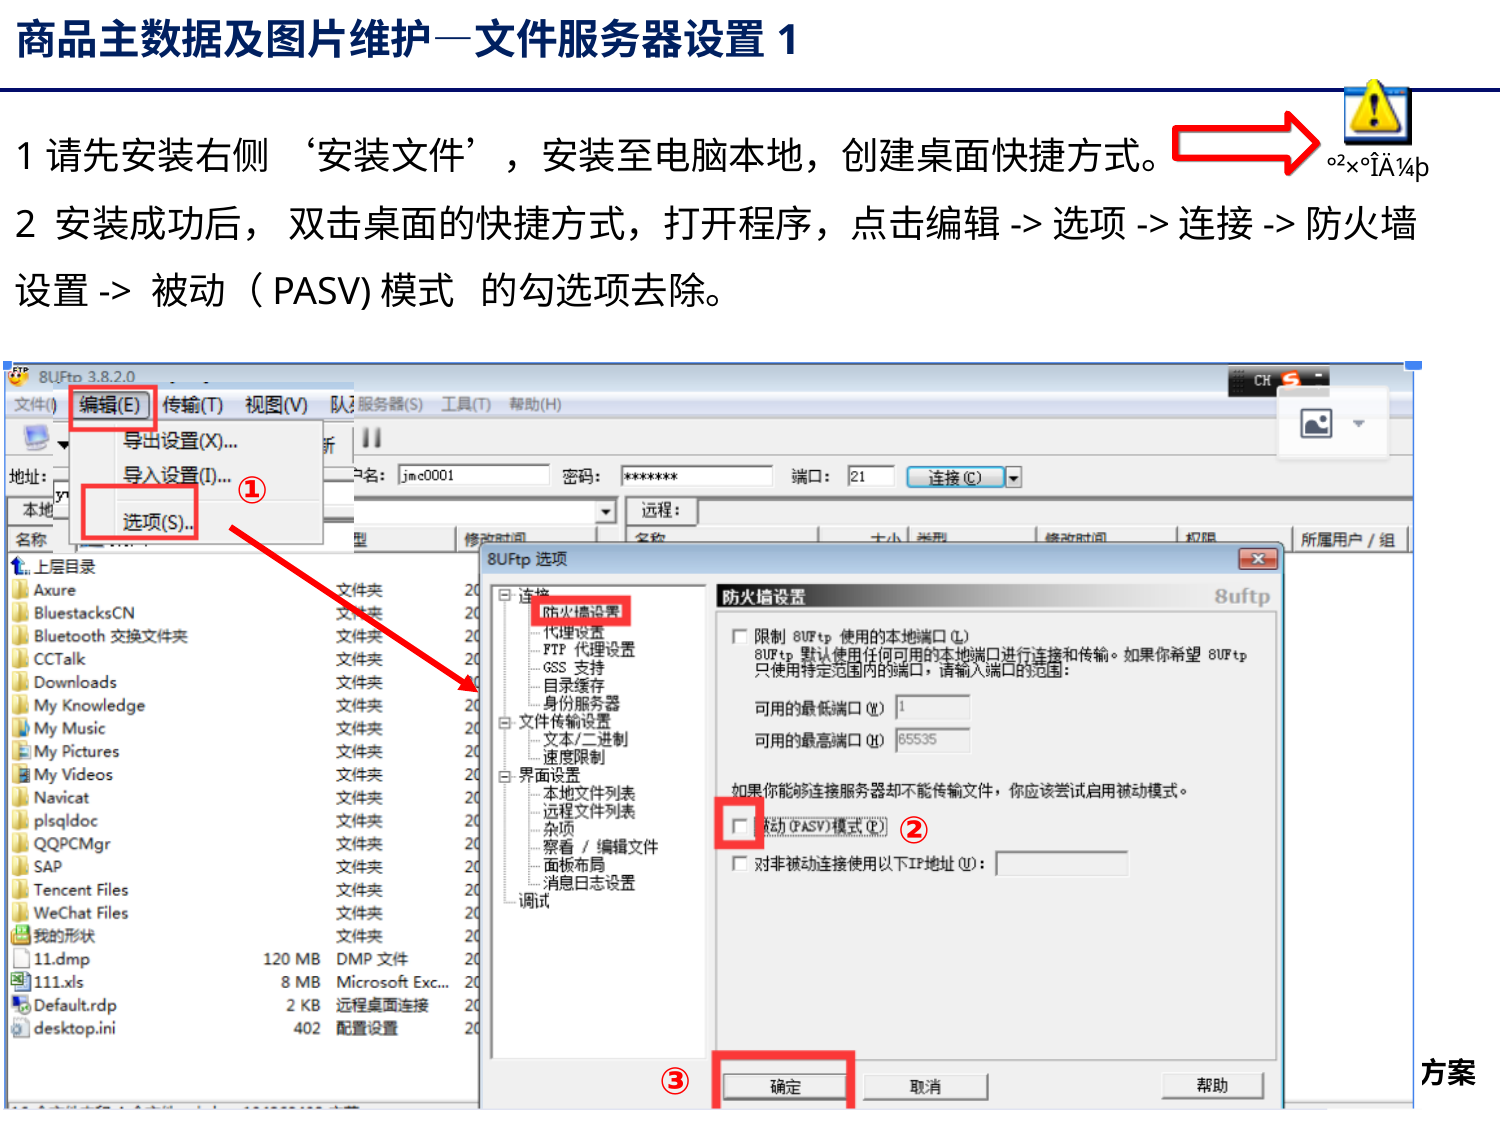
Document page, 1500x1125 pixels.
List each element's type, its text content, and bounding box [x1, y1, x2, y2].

text_box [1175, 128, 1277, 158]
picture [2, 361, 1423, 1111]
text_box 1请先安装右侧 ‘安装文件’，安装至电脑本地，创建桌面快捷方式。 2 安装成功后， 双击桌面的快捷方式，打开程序，点击编辑->选项->连接->防火墙设置-> 被动（PASV)模式 的勾选项去除。 [0, 102, 1459, 455]
title 商品主数据及图片维护—文件服务器设置1 [0, 11, 1425, 79]
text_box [1282, 79, 1471, 197]
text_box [229, 526, 479, 693]
